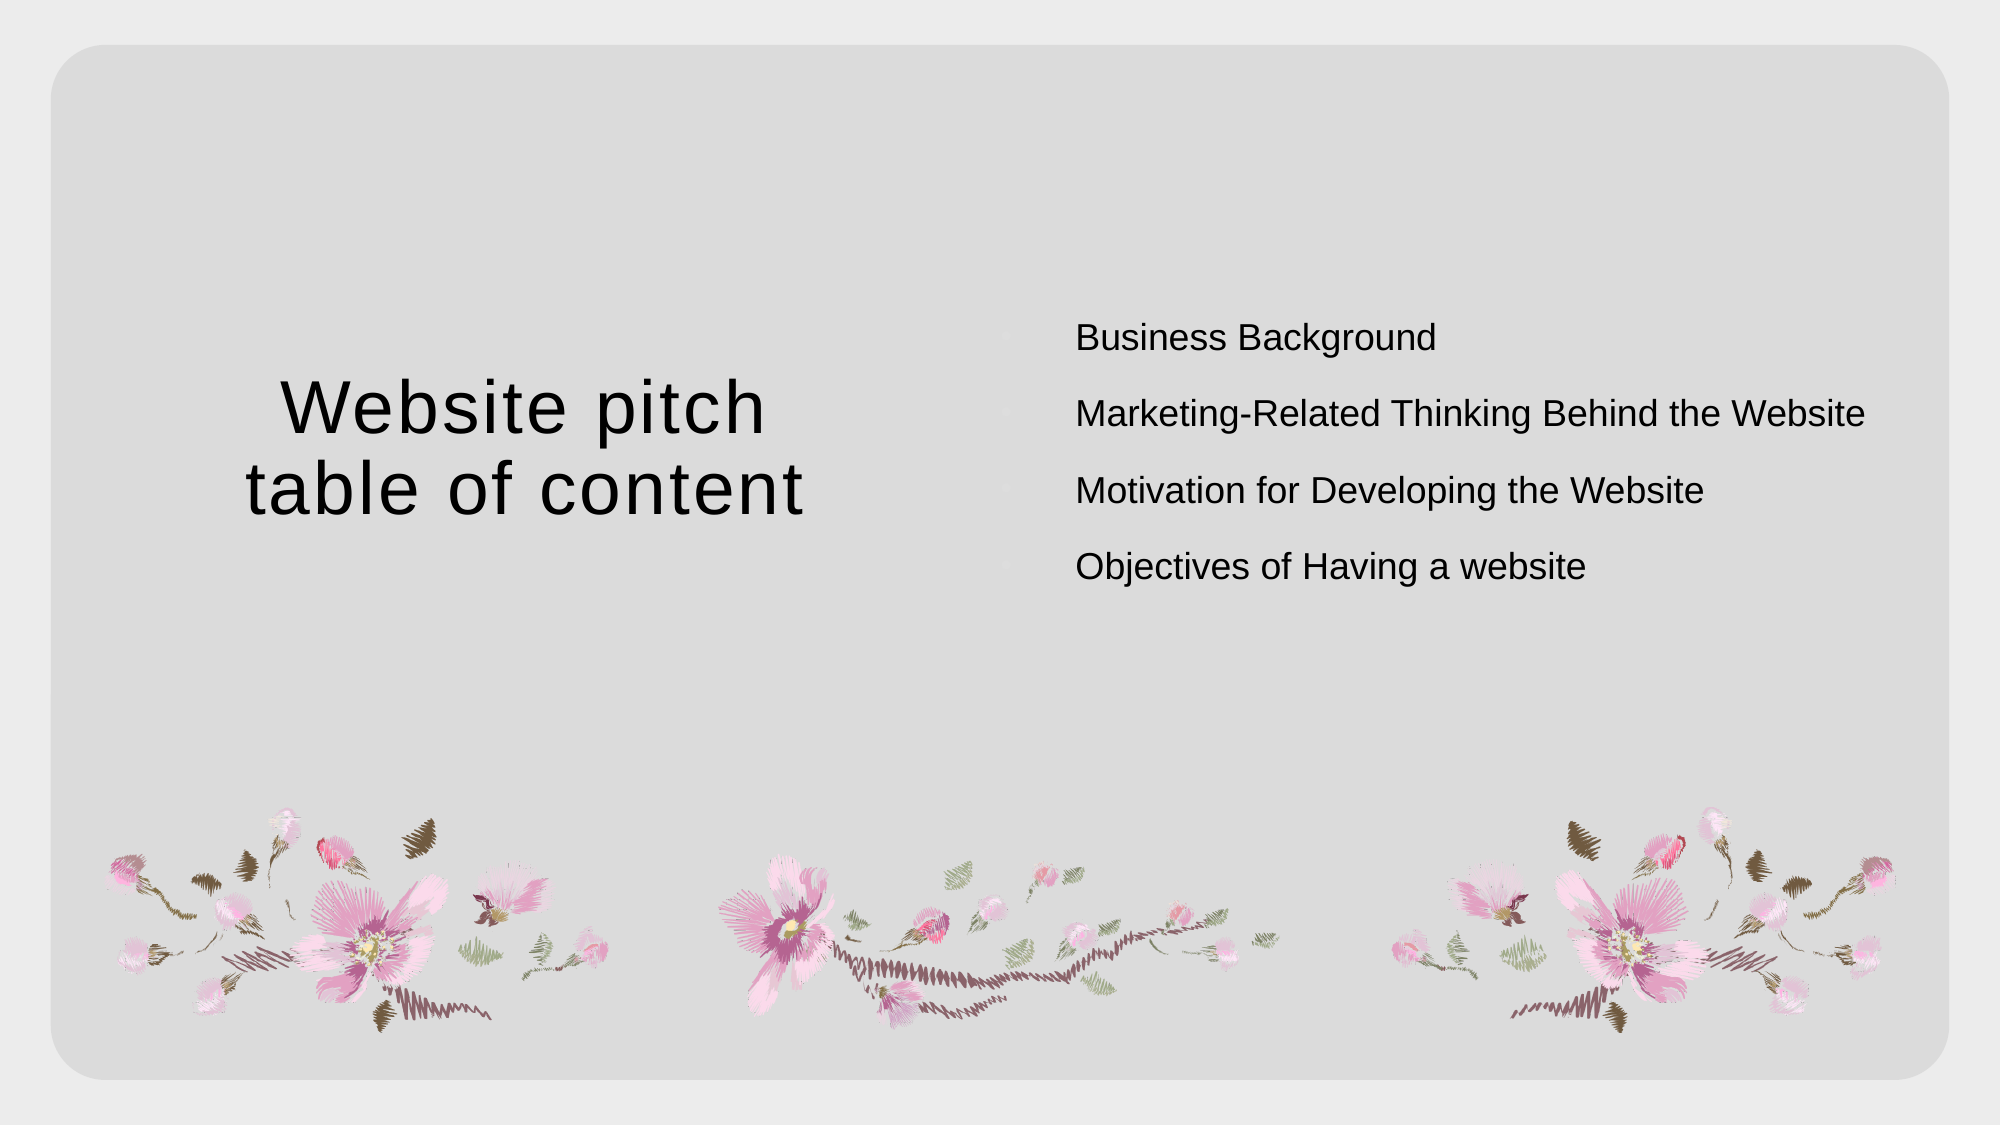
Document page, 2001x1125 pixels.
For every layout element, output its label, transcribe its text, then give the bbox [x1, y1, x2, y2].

picture [104, 807, 1896, 1033]
list Business Background Marketing-Related Thinking Behind the Website Motivation for Developing the Website Objectives of Having a website [1000, 120, 1871, 780]
title Website pitch table of content [120, 120, 930, 780]
